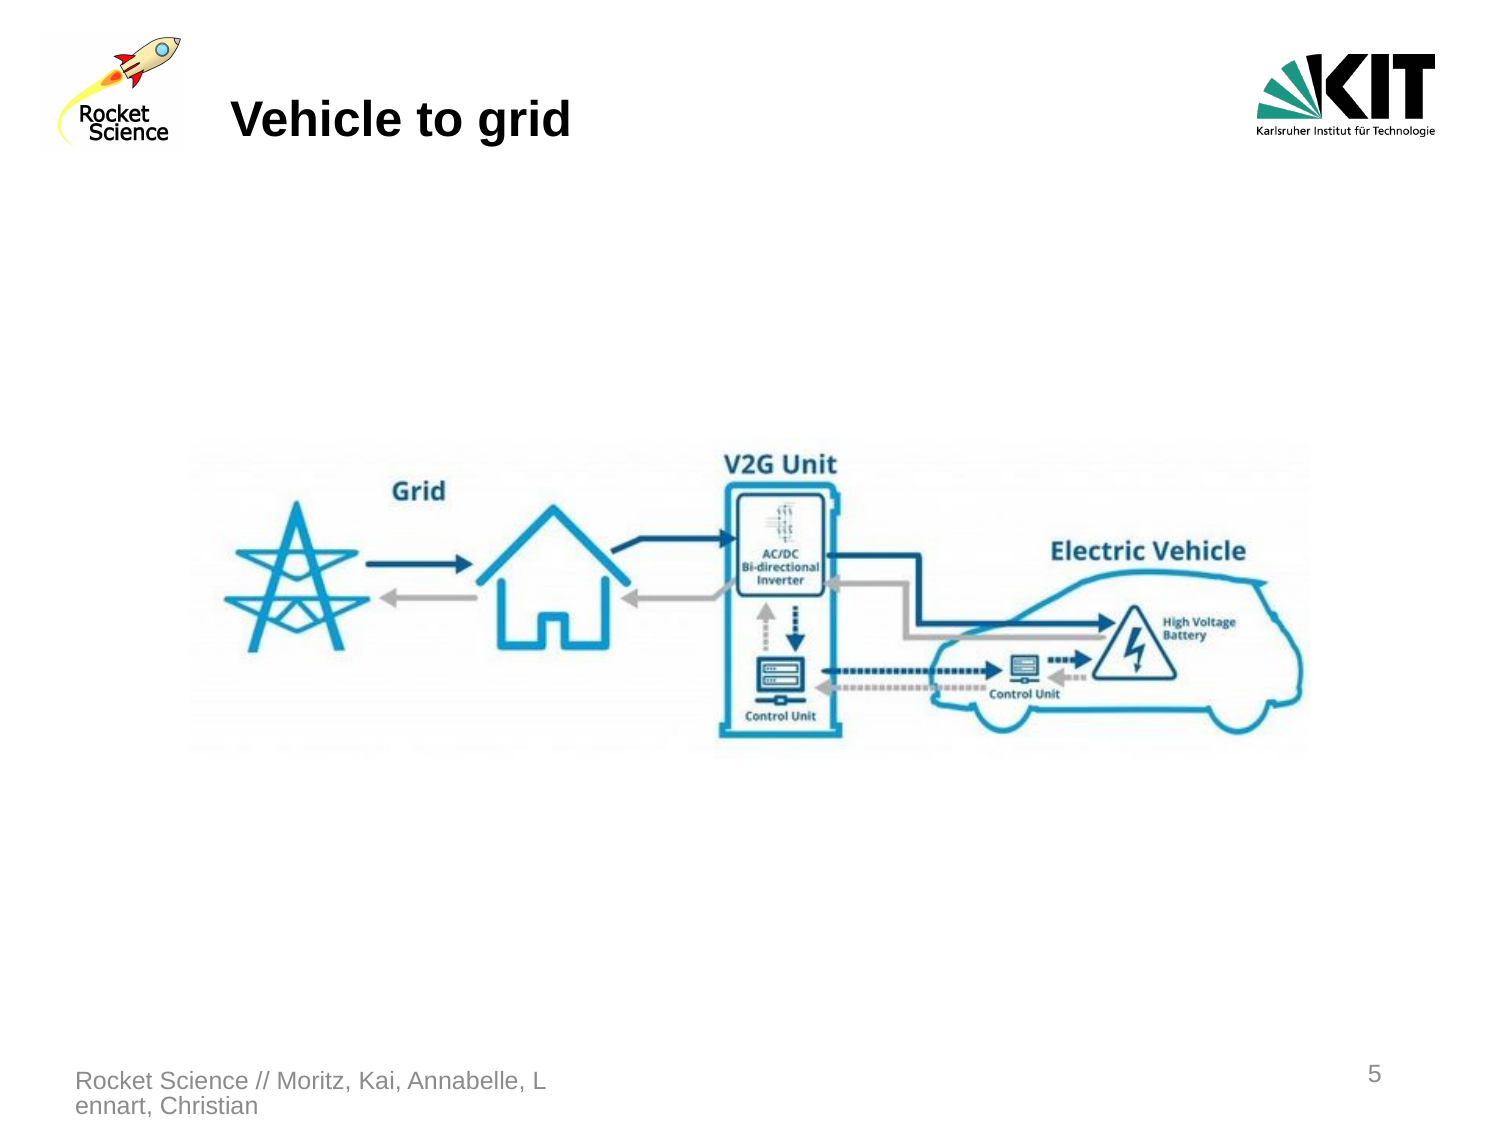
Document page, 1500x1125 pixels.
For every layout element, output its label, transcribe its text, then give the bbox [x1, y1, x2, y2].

slide_number 5 [1059, 1042, 1397, 1103]
footer Rocket Science // Moritz, Kai, Annabelle, Lennart, Christian [60, 1049, 567, 1110]
picture [41, 30, 184, 150]
picture [1257, 54, 1435, 137]
title Vehicle to grid [230, 54, 1198, 147]
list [189, 436, 1311, 760]
